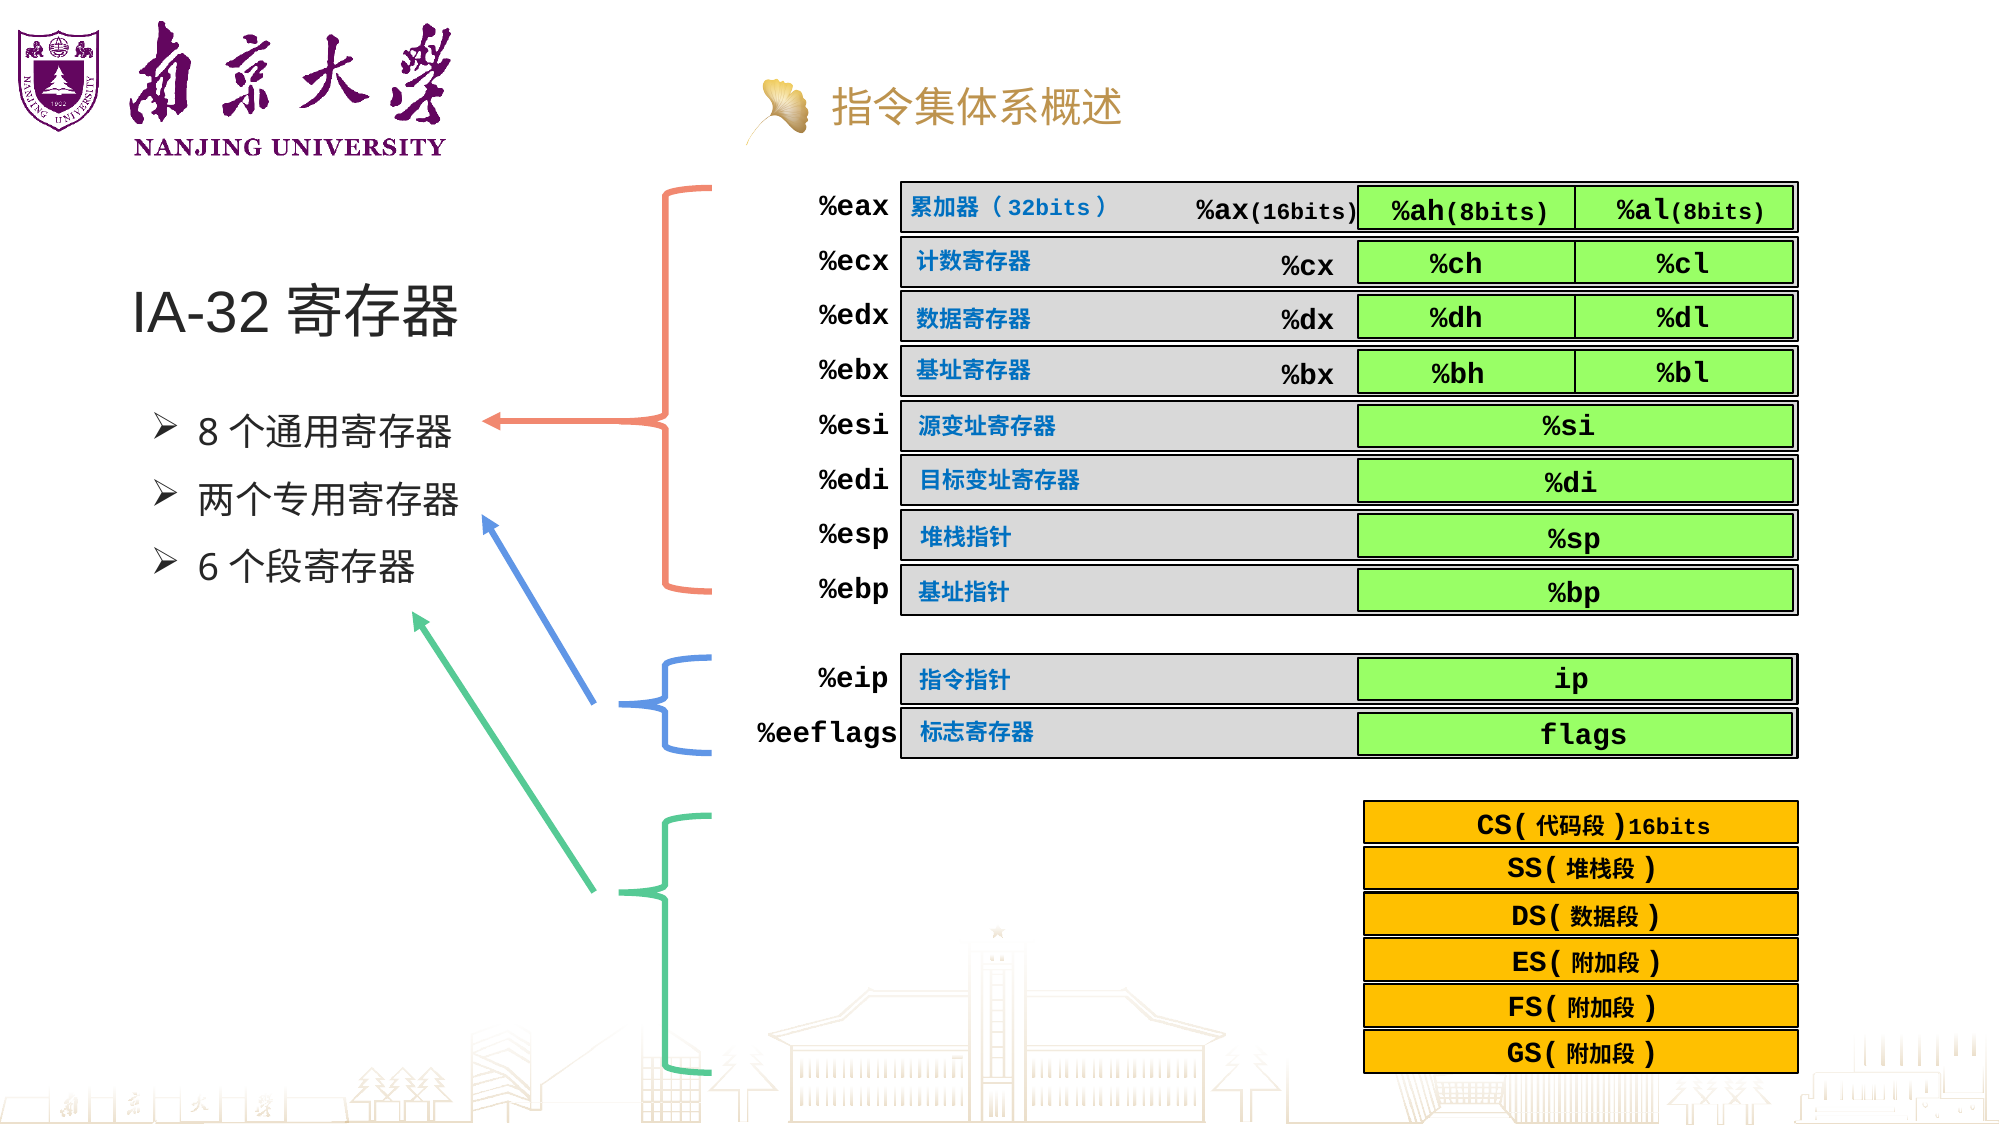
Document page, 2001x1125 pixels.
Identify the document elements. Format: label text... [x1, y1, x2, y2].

text_box [663, 186, 712, 249]
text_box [1793, 397, 1799, 451]
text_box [1793, 288, 1799, 342]
text_box [674, 590, 712, 594]
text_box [1363, 797, 1799, 841]
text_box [804, 561, 1358, 615]
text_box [1358, 399, 1793, 617]
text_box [1793, 343, 1799, 396]
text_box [116, 249, 1358, 590]
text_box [1363, 934, 1799, 979]
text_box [803, 651, 1357, 704]
picture [731, 64, 830, 169]
picture [18, 21, 451, 160]
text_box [1363, 1025, 1799, 1077]
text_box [1357, 651, 1792, 759]
text_box 指令集体系概述 [816, 73, 1226, 139]
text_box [804, 397, 1358, 451]
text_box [1363, 979, 1799, 1025]
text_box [1180, 182, 1793, 235]
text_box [1793, 452, 1799, 506]
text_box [1792, 706, 1798, 759]
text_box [804, 343, 1266, 396]
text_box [1793, 507, 1799, 560]
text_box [804, 179, 1799, 232]
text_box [804, 507, 1358, 560]
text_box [1363, 841, 1799, 889]
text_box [1793, 561, 1799, 615]
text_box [1363, 889, 1799, 934]
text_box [804, 452, 1358, 506]
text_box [1266, 236, 1793, 399]
text_box [618, 656, 712, 755]
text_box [1792, 651, 1798, 704]
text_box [804, 233, 1799, 287]
text_box [618, 814, 712, 1075]
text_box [742, 706, 1357, 759]
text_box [411, 611, 595, 892]
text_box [481, 514, 595, 611]
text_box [804, 288, 1266, 342]
